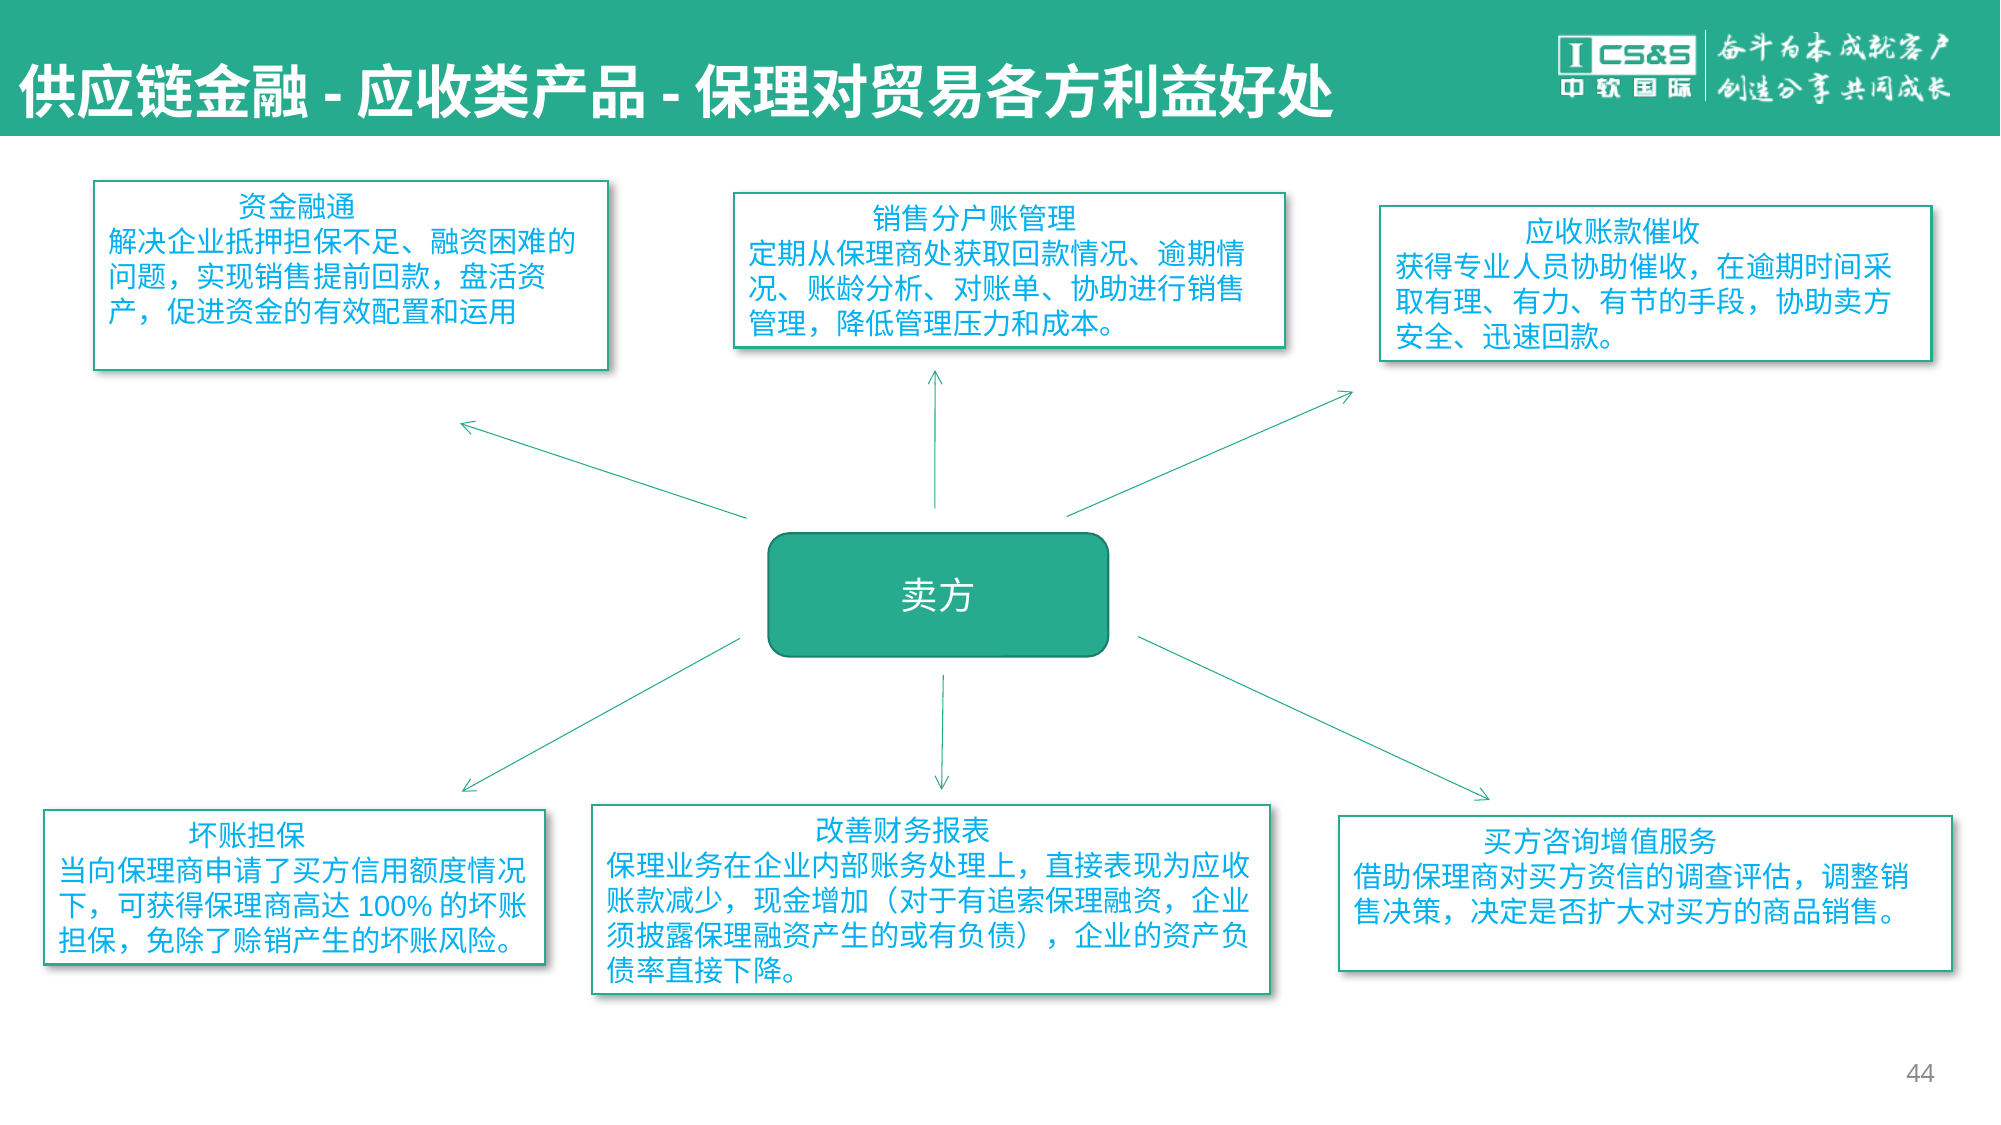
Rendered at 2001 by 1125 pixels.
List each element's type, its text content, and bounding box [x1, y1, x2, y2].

text_box 买方咨询增值服务 借助保理商对买方资信的调查评估，调整销售决策，决定是否扩大对买方的商品销售。 [1338, 815, 1953, 972]
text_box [461, 638, 740, 792]
text_box 坏账担保 当向保理商申请了买方信用额度情况下，可获得保理商高达100%的坏账担保，免除了赊销产生的坏账风险。 [43, 809, 546, 966]
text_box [1138, 636, 1490, 800]
picture [1557, 32, 1950, 104]
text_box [1066, 391, 1354, 517]
slide_number 44 [1533, 1050, 1950, 1100]
text_box 销售分户账管理 定期从保理商处获取回款情况、逾期情况、账龄分析、对账单、协助进行销售管理，降低管理压力和成本。 [733, 192, 1286, 349]
title 供应链金融-应收类产品-保理对贸易各方利益好处 [3, 34, 1469, 147]
text_box 应收账款催收 获得专业人员协助催收，在逾期时间采取有理、有力、有节的手段，协助卖方安全、迅速回款。 [1379, 205, 1933, 362]
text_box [459, 423, 747, 519]
text_box 改善财务报表 保理业务在企业内部账务处理上，直接表现为应收账款减少，现金增加（对于有追索保理融资，企业须披露保理融资产生的或有负债），企业的资产负债率直接下降。 [591, 804, 1271, 995]
text_box 卖方 [767, 532, 1110, 658]
text_box 资金融通 解决企业抵押担保不足、融资困难的问题，实现销售提前回款，盘活资产，促进资金的有效配置和运用 [93, 180, 609, 371]
